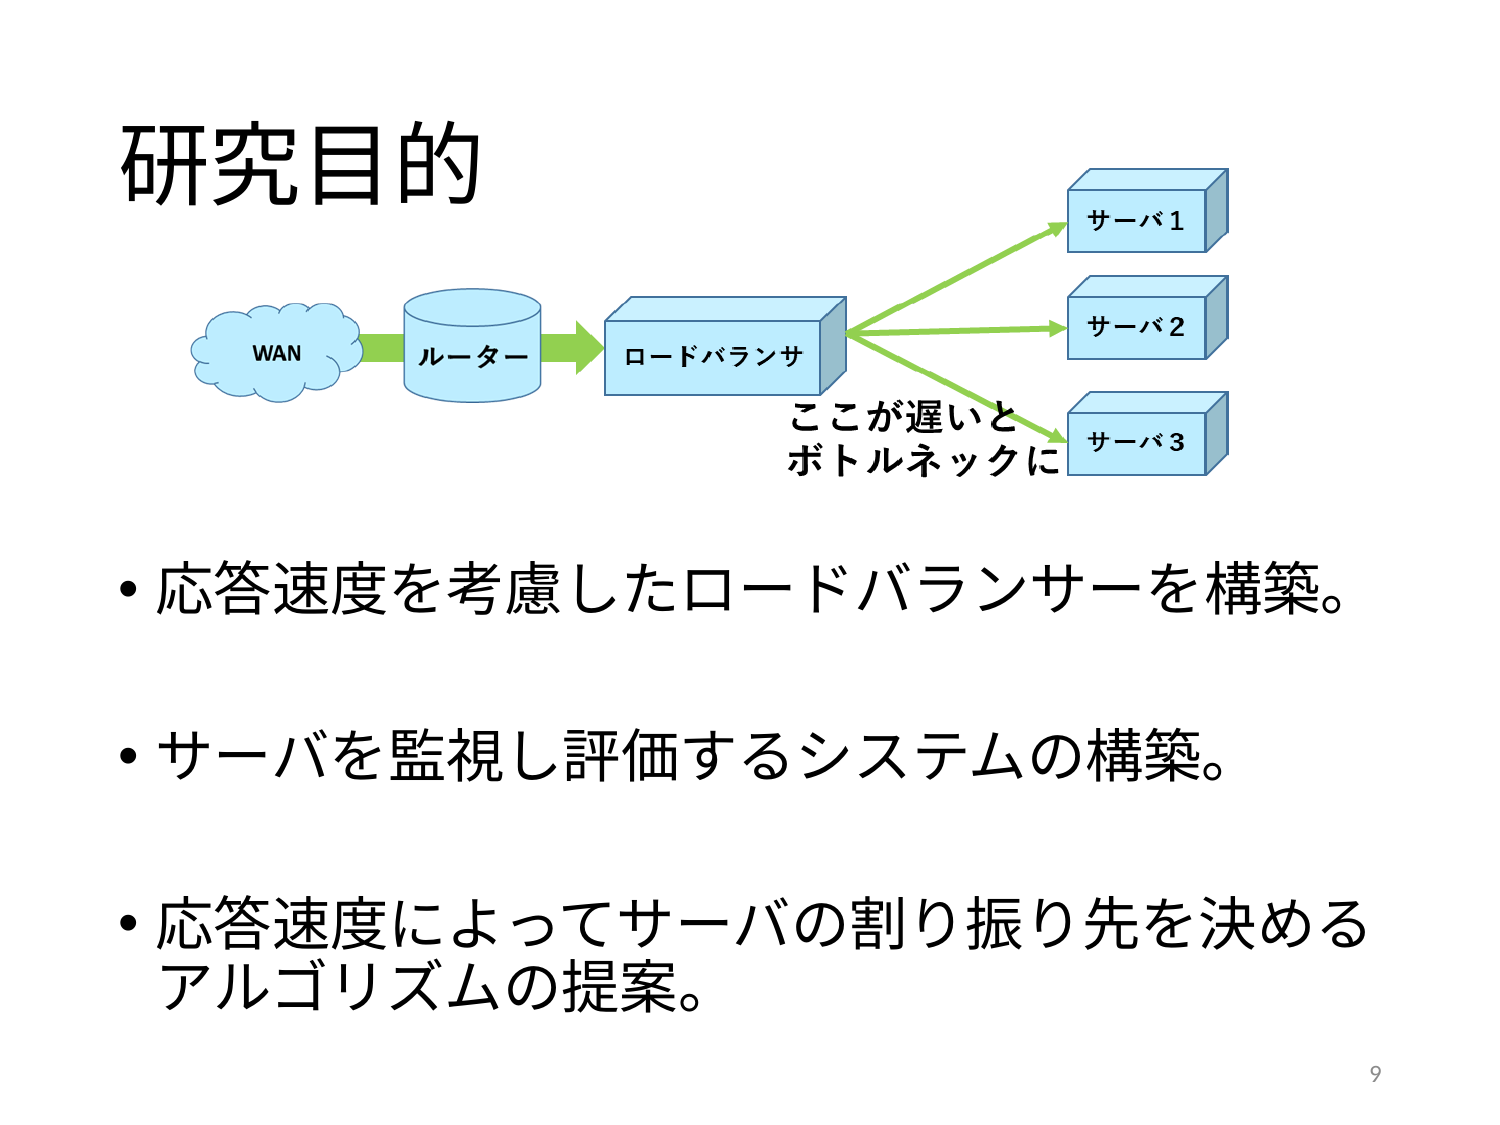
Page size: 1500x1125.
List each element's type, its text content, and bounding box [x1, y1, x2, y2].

picture [190, 168, 1229, 507]
slide_number 9 [1059, 1042, 1397, 1103]
list 応答速度を考慮したロードバランサーを構築。 サーバを監視し評価するシステムの構築。 応答速度によってサーバの割り振り先を決める アルゴリズムの提案。 [103, 552, 1397, 1029]
title 研究目的 [103, 59, 1397, 278]
